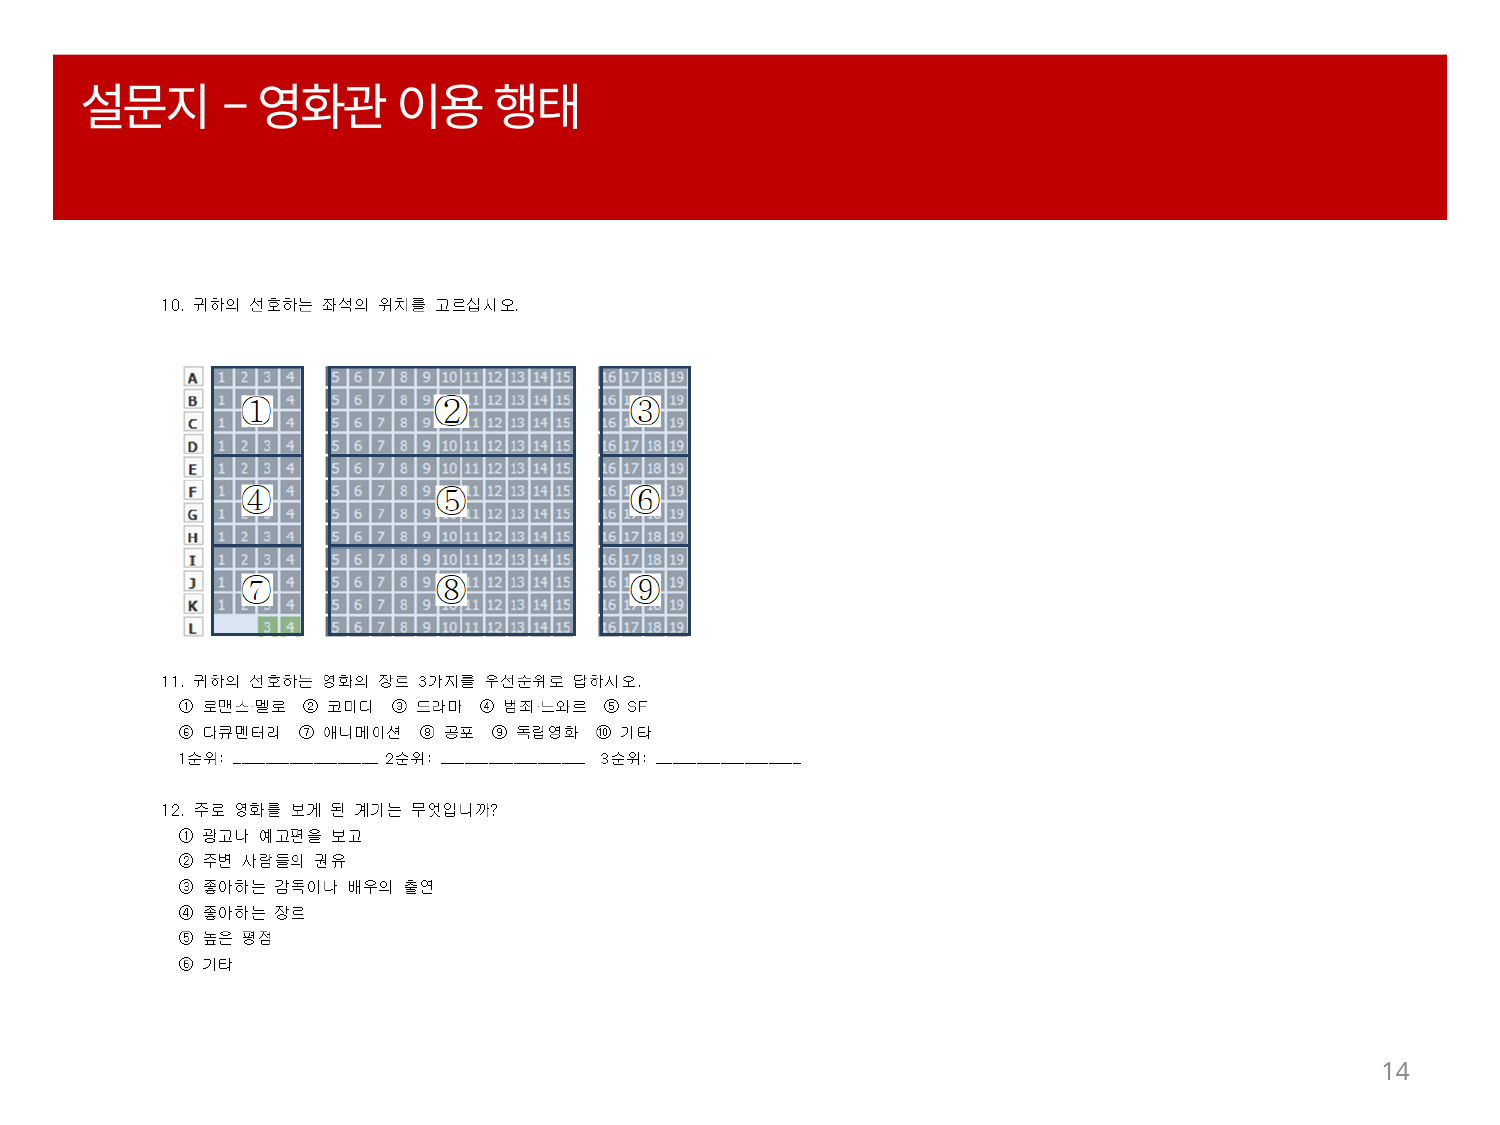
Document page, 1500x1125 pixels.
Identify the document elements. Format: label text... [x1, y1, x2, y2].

title 설문지 – 영화관 이용 행태 [64, 67, 1415, 256]
text_box [51, 52, 1449, 222]
slide_number 14 [1074, 1042, 1425, 1103]
picture [135, 272, 836, 988]
